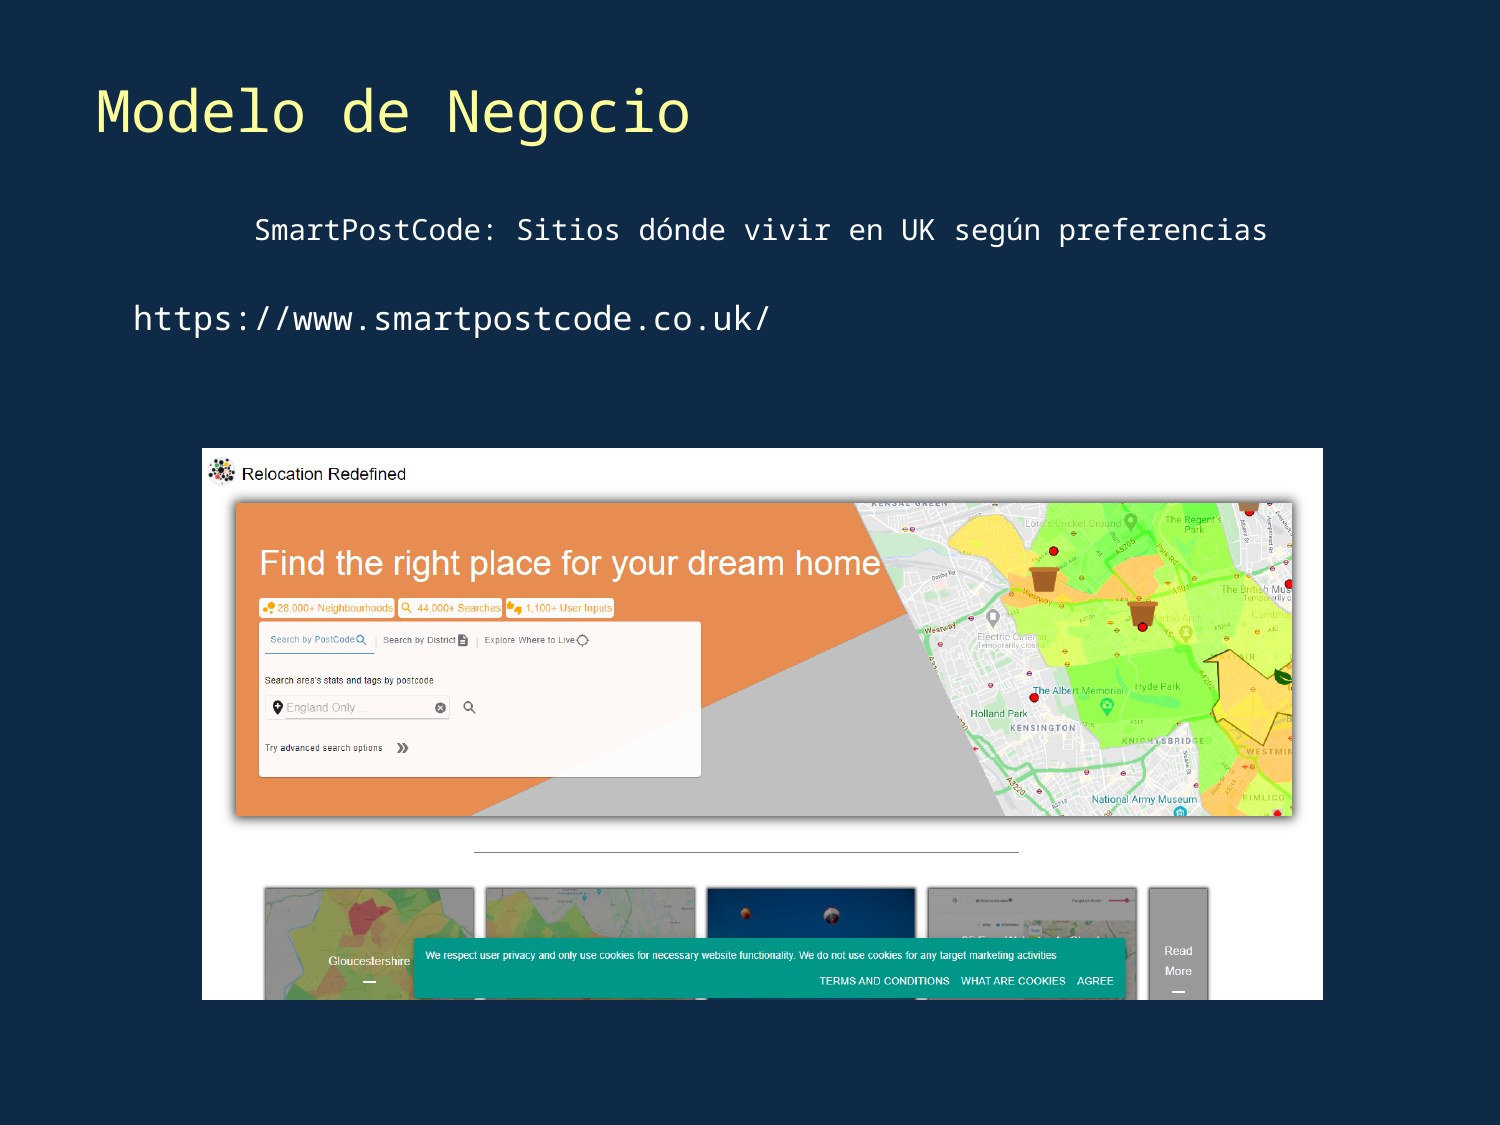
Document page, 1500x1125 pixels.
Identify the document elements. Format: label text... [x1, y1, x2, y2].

text_box https://www.smartpostcode.co.uk/ [118, 289, 788, 345]
text_box Modelo de Negocio [81, 66, 1441, 152]
picture [202, 448, 1323, 1000]
text_box SmartPostCode: Sitios dónde vivir en UK según preferencias [238, 203, 1284, 254]
